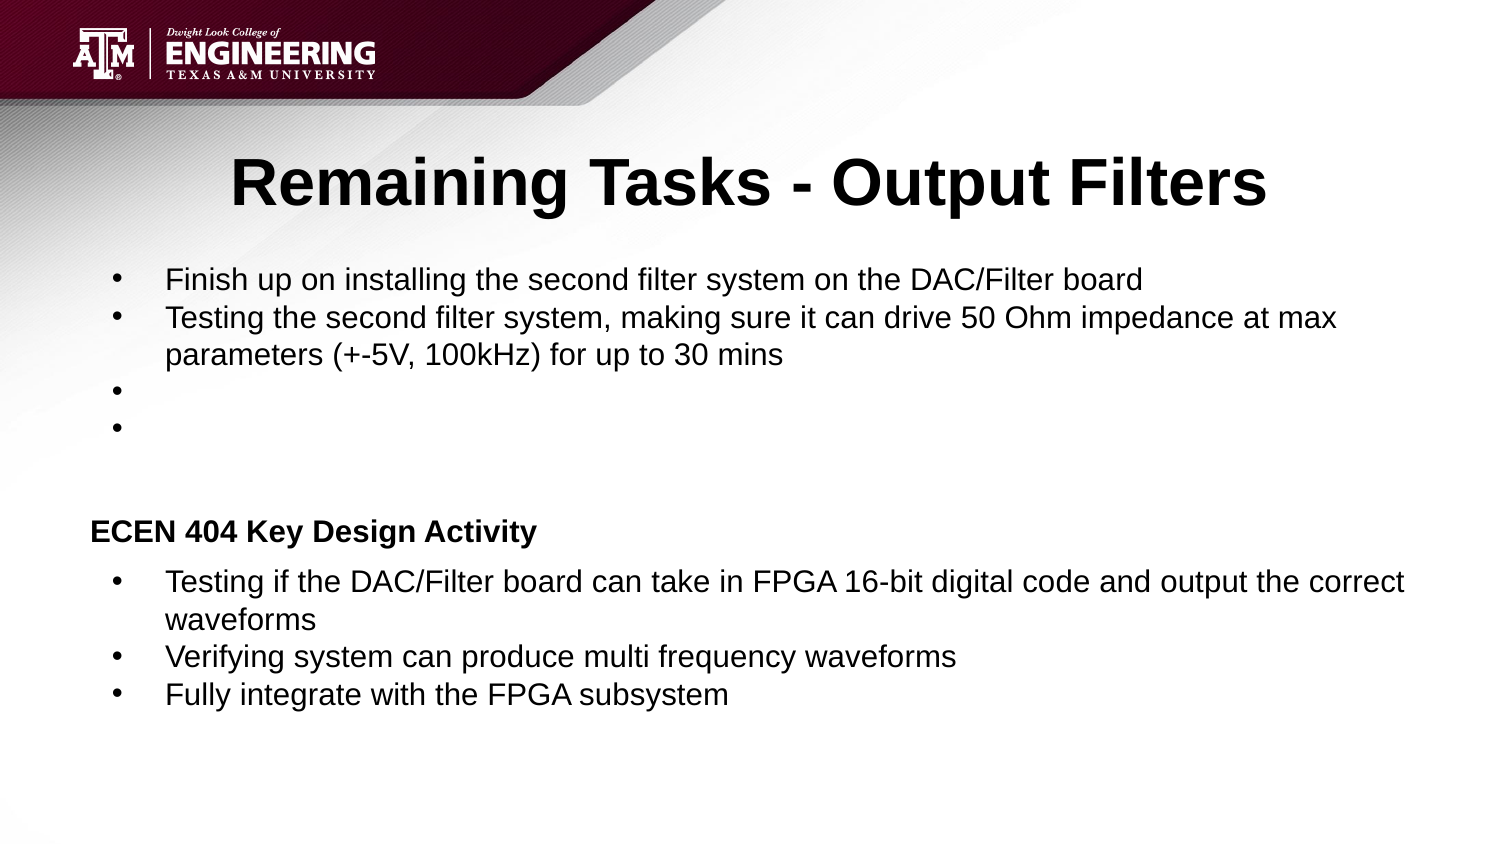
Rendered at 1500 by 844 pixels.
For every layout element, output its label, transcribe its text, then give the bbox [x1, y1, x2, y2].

title Remaining Tasks - Output Filters [75, 129, 1425, 228]
picture [0, 0, 1500, 844]
list Finish up on installing the second filter system on the DAC/Filter board Testing the second filter system, making sure it can drive 50 Ohm impedance at max parameters (+-5V, 100kHz) for up to 30 mins ECEN 404 Key Design Activity Testing if the DAC/Filter board can take in FPGA 16-bit digital code and output the correct waveforms Verifying system can produce multi frequency waveforms Fully integrate with the FPGA subsystem [75, 252, 1425, 823]
